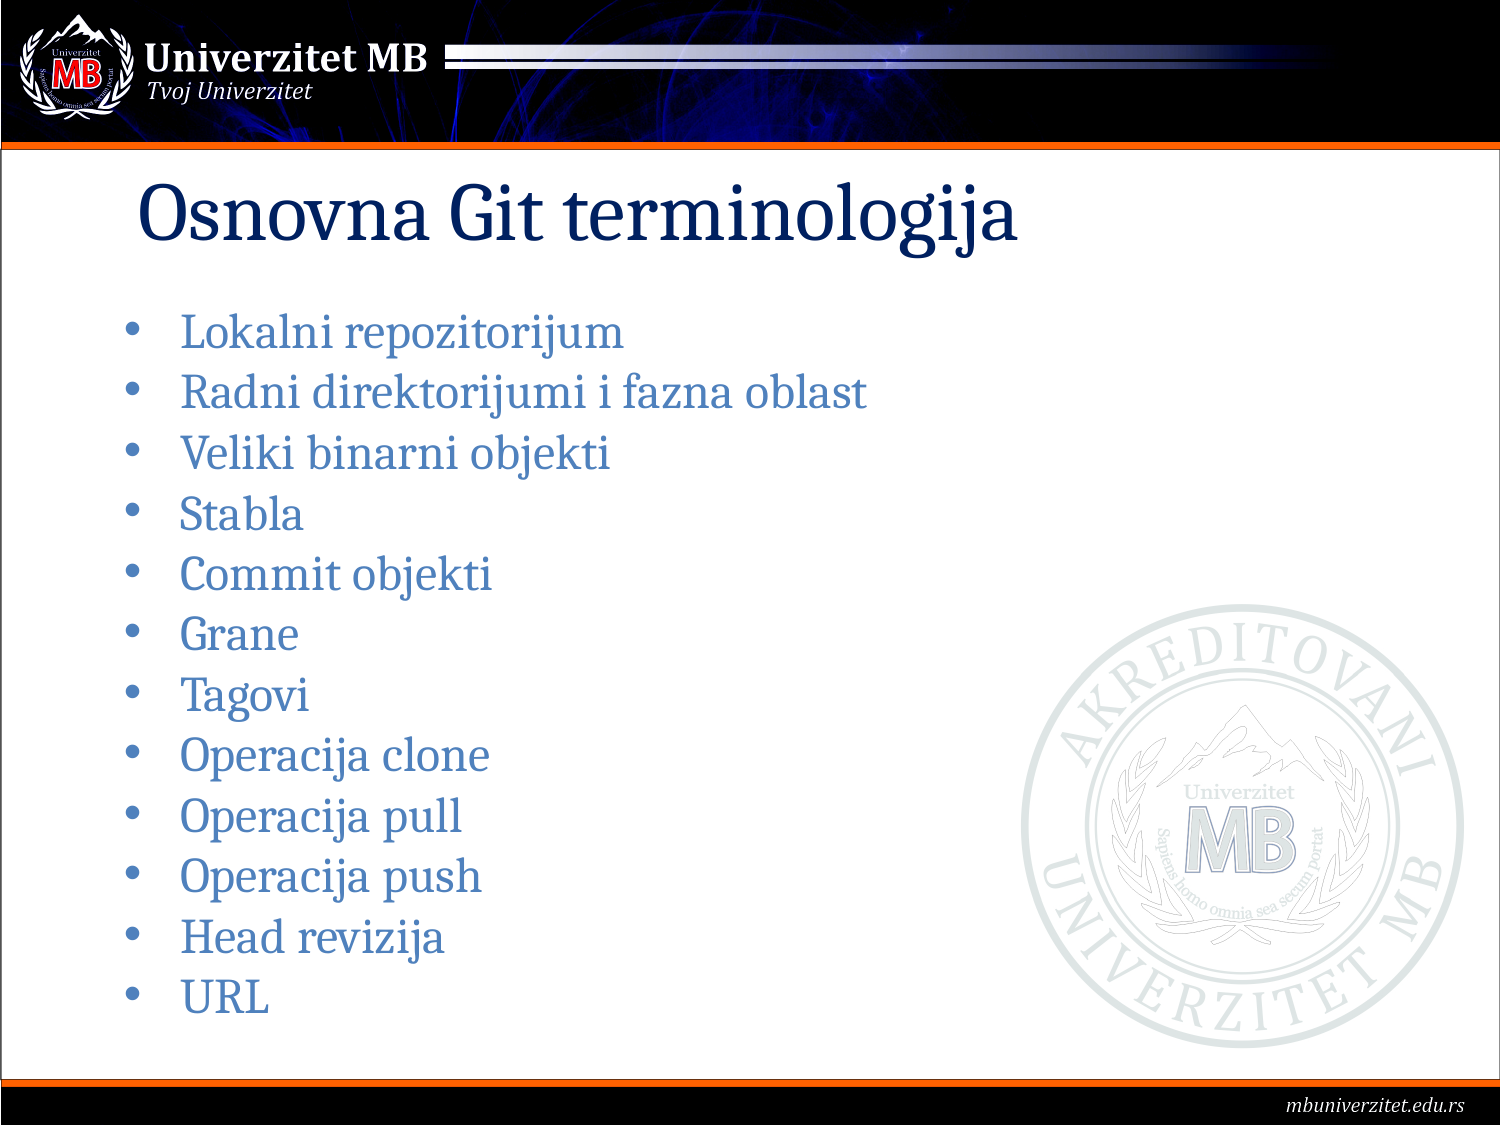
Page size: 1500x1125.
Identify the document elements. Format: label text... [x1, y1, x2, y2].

list Lokalni repozitorijum Radni direktorijumi i fazna oblast Veliki binarni objekti Stabla Commit objekti Grane Tagovi Operacija clone Operacija pull Operacija push Head revizija URL [108, 302, 1459, 1071]
picture [0, 0, 1500, 1125]
title Osnovna Git terminologija [123, 113, 1179, 302]
